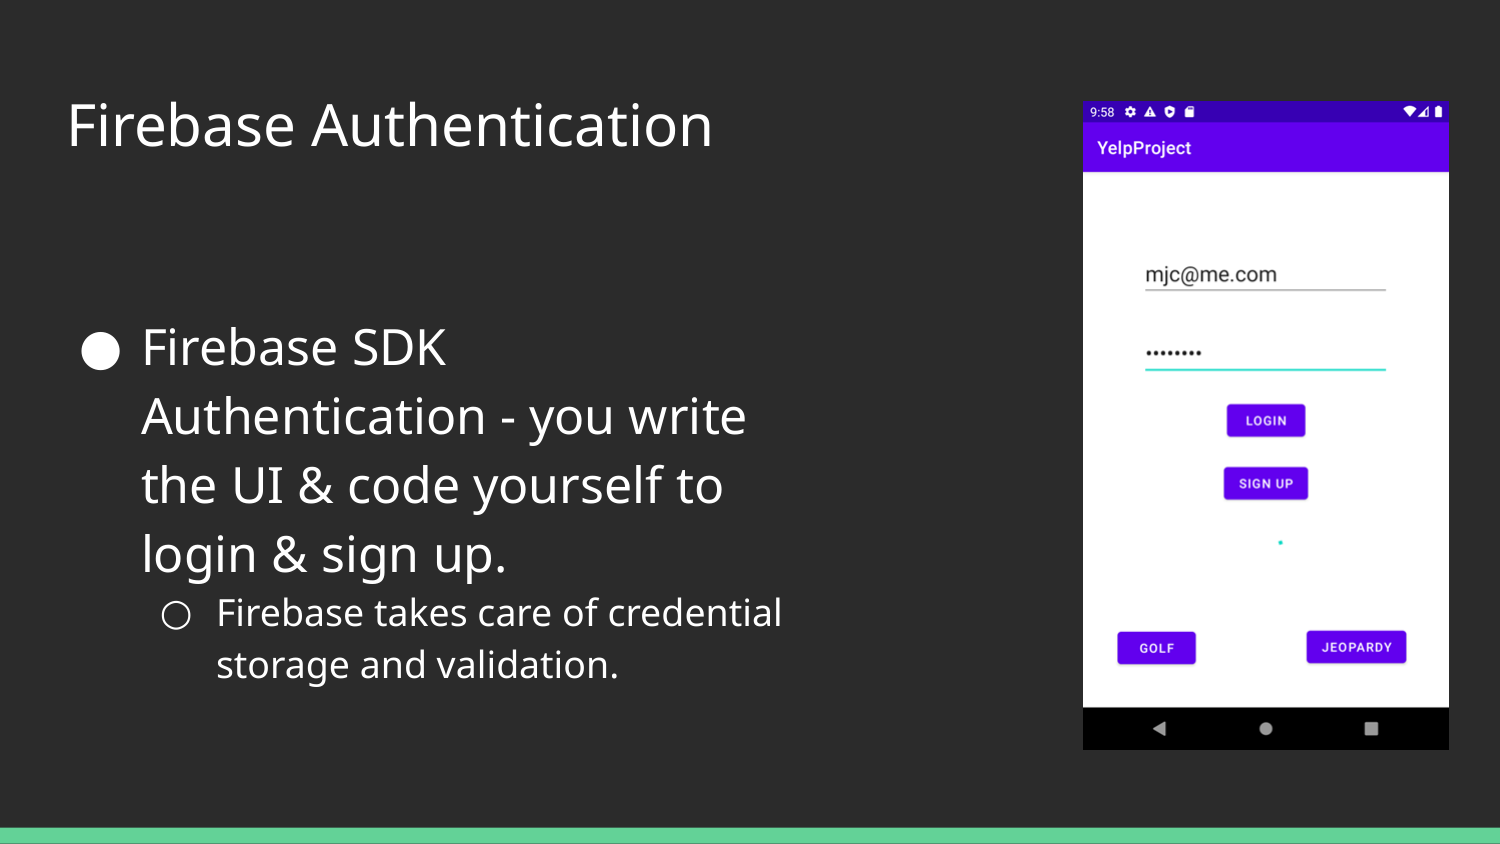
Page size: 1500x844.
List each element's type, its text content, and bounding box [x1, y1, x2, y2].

picture [1083, 101, 1450, 750]
list Firebase SDK Authentication - you write the UI & code yourself to login & sign up. Firebase takes care of credential storage and validation. [51, 189, 802, 750]
title Firebase Authentication [51, 72, 1449, 167]
